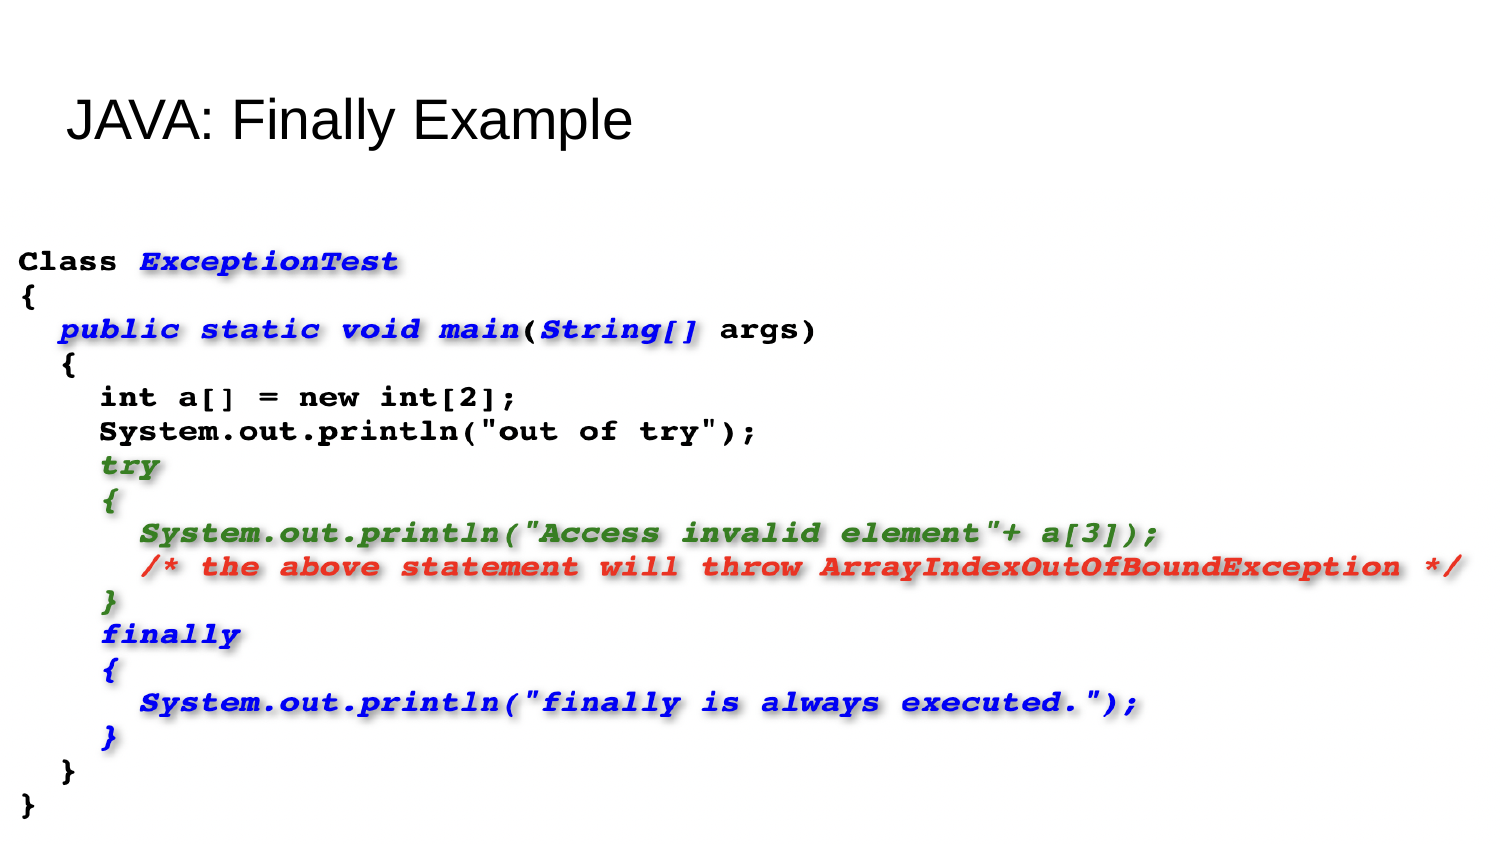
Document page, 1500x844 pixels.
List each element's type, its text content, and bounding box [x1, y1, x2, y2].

title JAVA: Finally Example [51, 72, 1449, 167]
picture [0, 188, 1500, 844]
